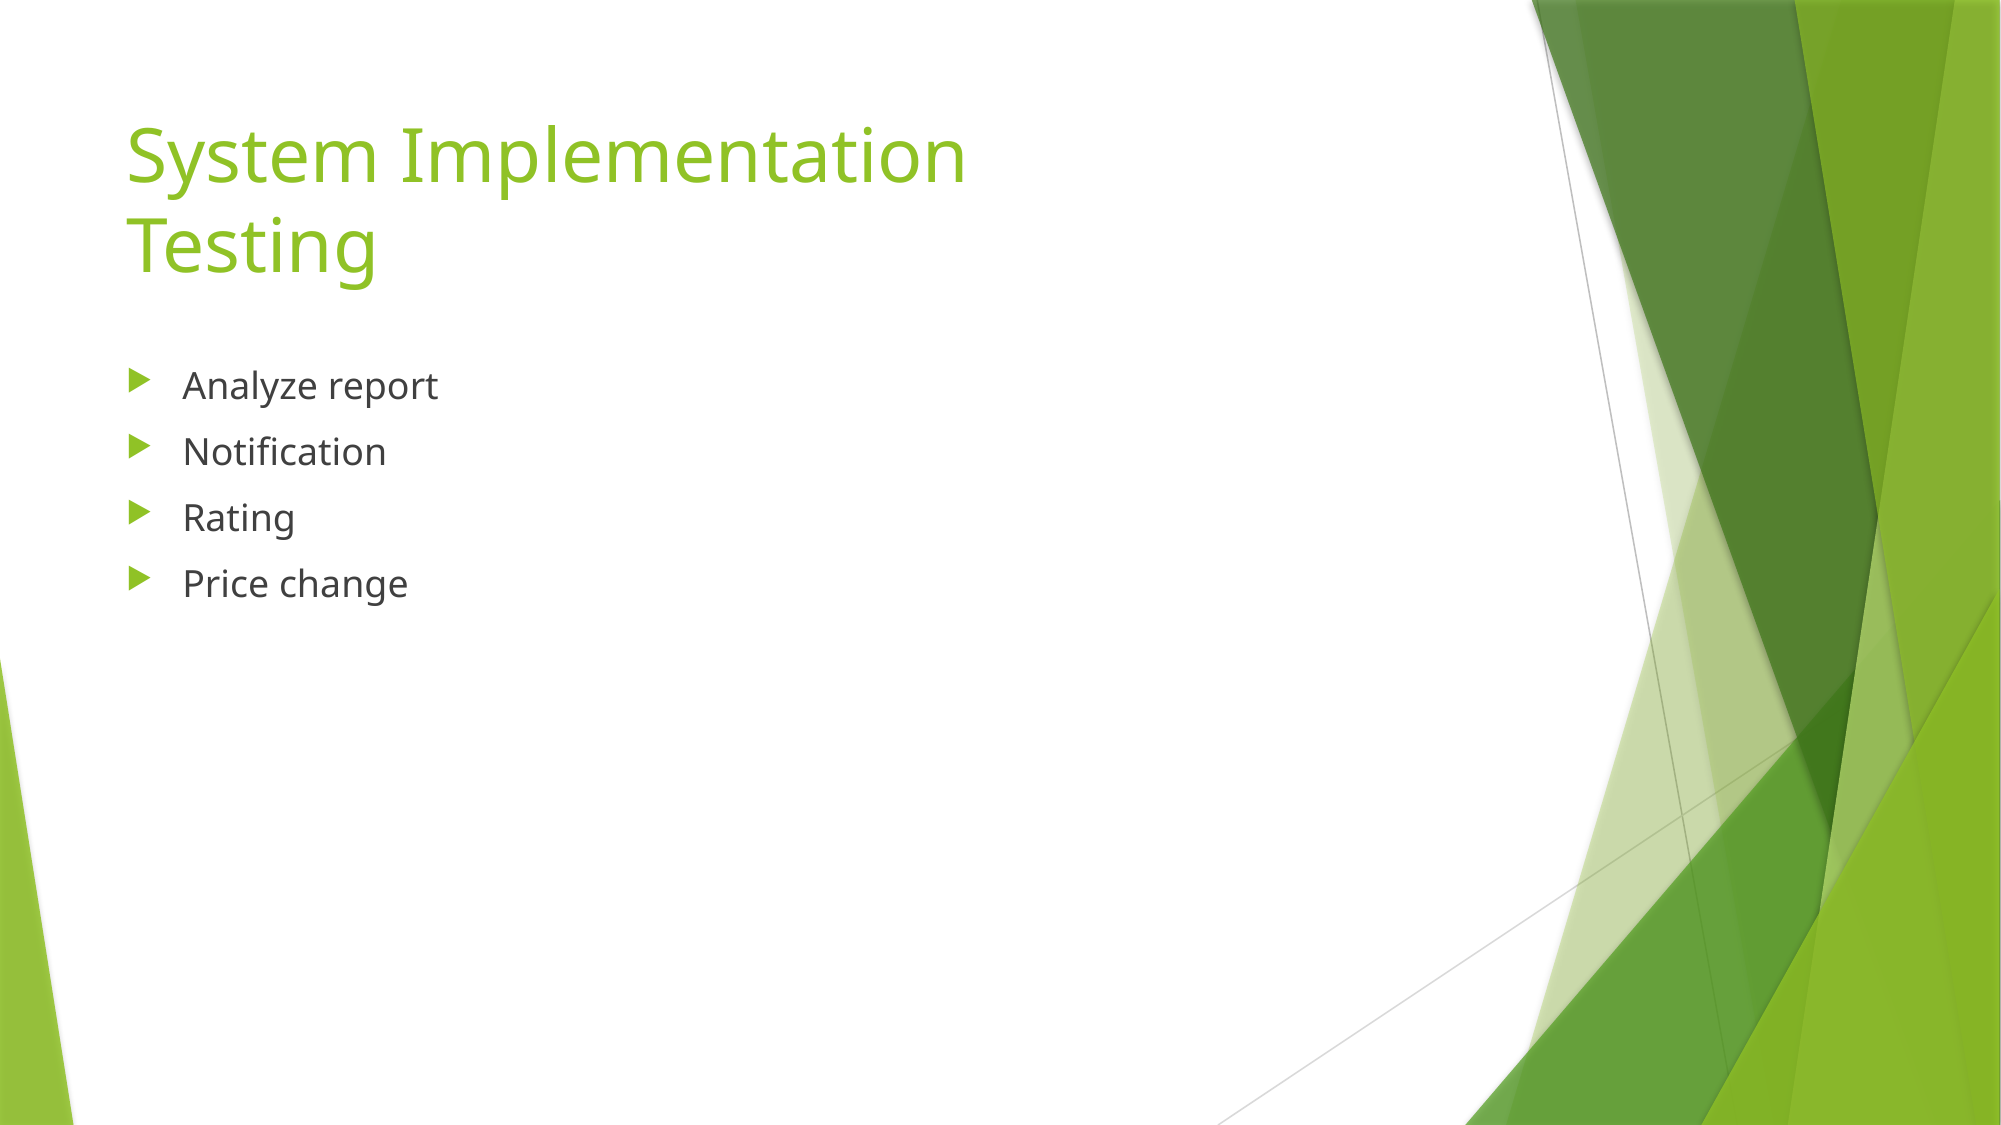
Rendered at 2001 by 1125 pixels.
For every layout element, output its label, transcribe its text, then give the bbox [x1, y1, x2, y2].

title System Implementation Testing [111, 99, 1522, 317]
list Analyze report Notification Rating Price change [111, 354, 1522, 992]
